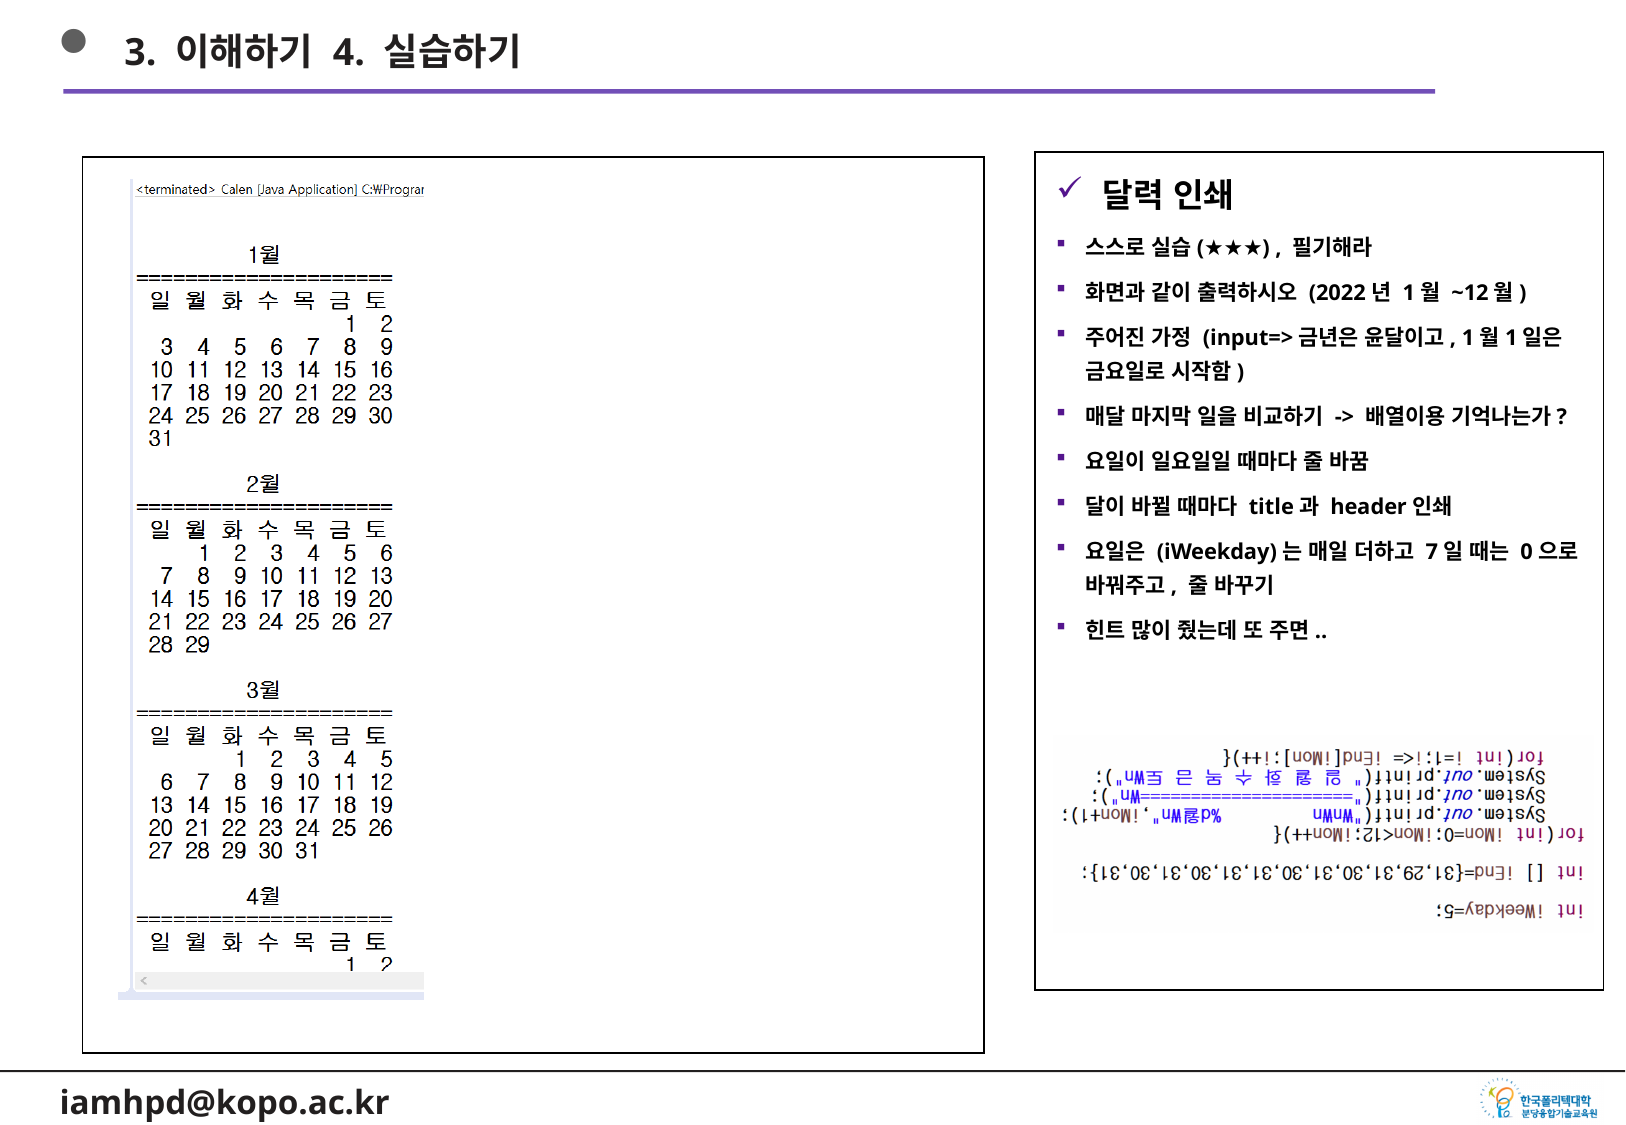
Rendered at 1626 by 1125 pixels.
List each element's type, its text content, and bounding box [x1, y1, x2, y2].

picture [1053, 735, 1594, 933]
text_box 3. 이해하기 4. 실습하기 [109, 20, 943, 93]
text_box [82, 156, 984, 1054]
picture [1476, 1073, 1604, 1125]
text_box 달력 인쇄 스스로 실습(★★★) , 필기해라 화면과 같이 출력하시오 (2022년 1월 ~12월) 주어진 가정 (input=>금년은 윤달이고, 1월1일은 금요일로 시작함) 매달 마지막 일을 비교하기 -> 배열이용 기억나는가? 요일이 일요일일 때마다 줄 바꿈 달이 바뀔 때마다 title과 header인쇄 요일은 (iWeekday)는 매일 더하고 7일 때는 0으로 바꿔주고, 줄 바꾸기 힌트 많이 줬는데 또 주면.. [1034, 152, 1604, 991]
picture [118, 178, 424, 1001]
